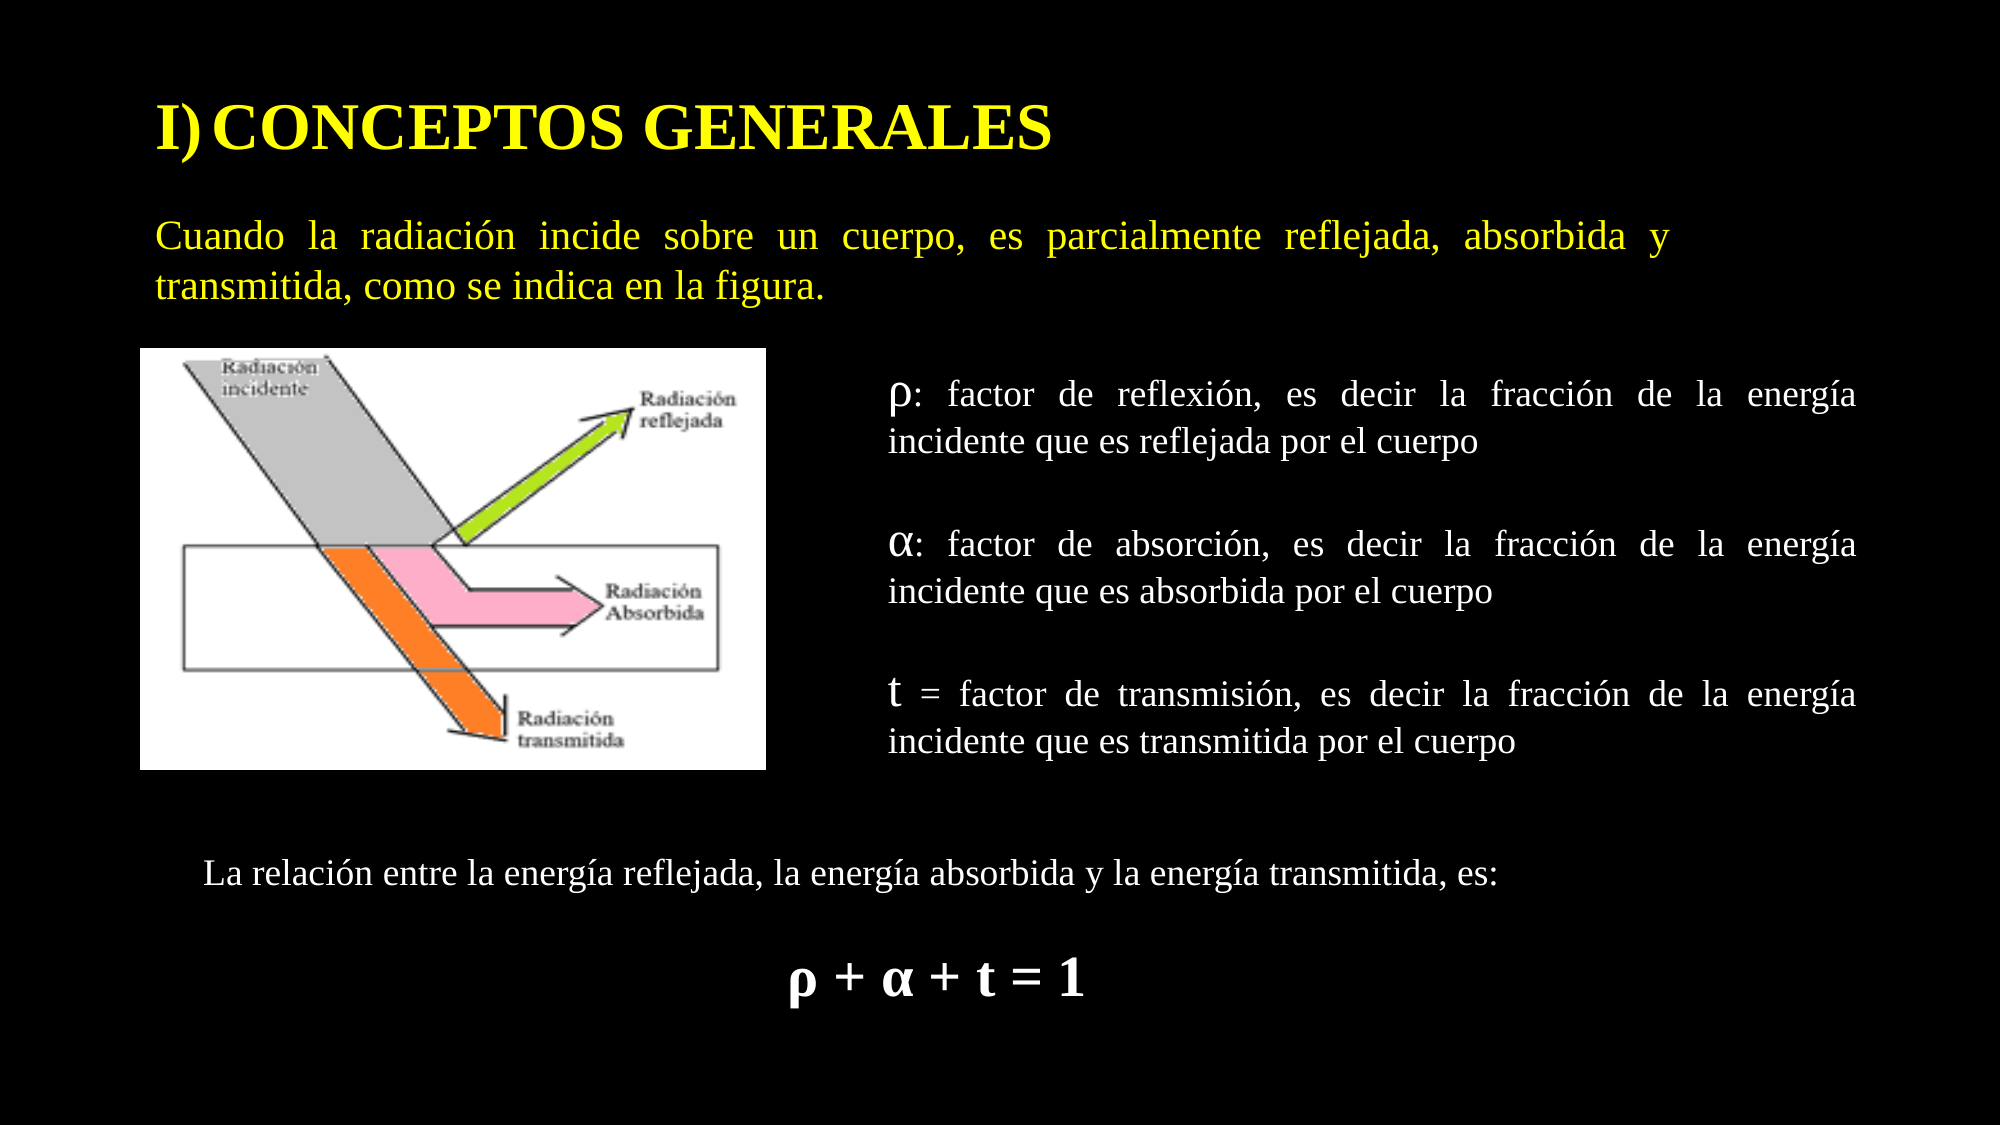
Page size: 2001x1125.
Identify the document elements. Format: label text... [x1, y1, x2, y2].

text_box CONCEPTOS GENERALES Cuando la radiación incide sobre un cuerpo, es parcialmente reflejada, absorbida y transmitida, como se indica en la figura. [140, 75, 1687, 316]
text_box La relación entre la energía reflejada, la energía absorbida y la energía transmitida, es: ρ + α + t = 1 [188, 840, 1687, 1016]
picture [140, 348, 766, 770]
text_box ρ: factor de reflexión, es decir la fracción de la energía incidente que es reflejada por el cuerpo α: factor de absorción, es decir la fracción de la energía incidente que es absorbida por el cuerpo t = factor de transmisión, es decir la fracción de la energía incidente que es transmitida por el cuerpo [873, 348, 1873, 769]
